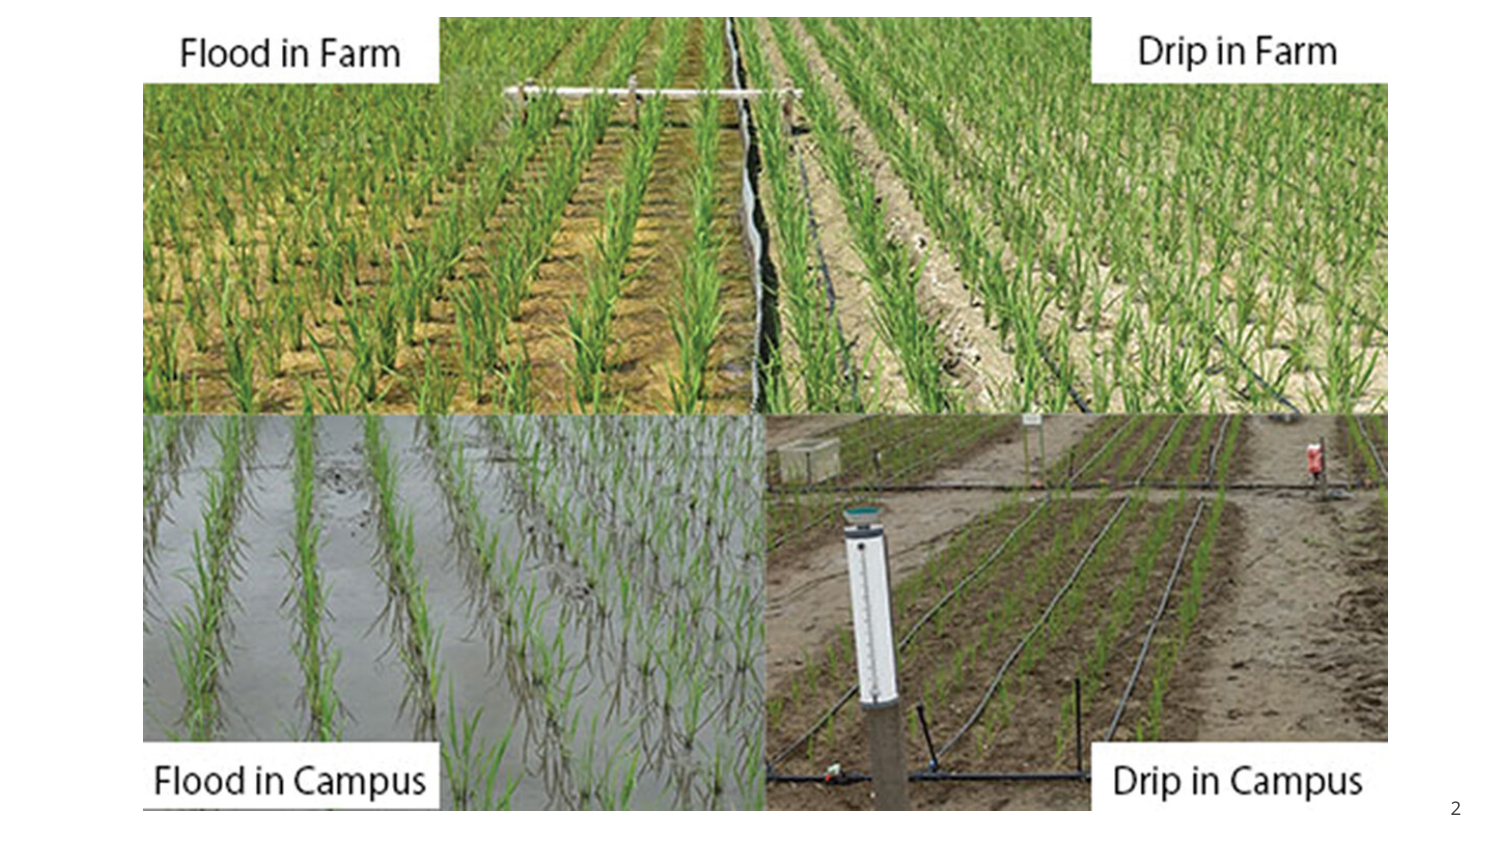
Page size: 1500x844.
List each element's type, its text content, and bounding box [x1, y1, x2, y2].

slide_number ‹#› [1386, 777, 1477, 842]
picture [143, 17, 1388, 812]
